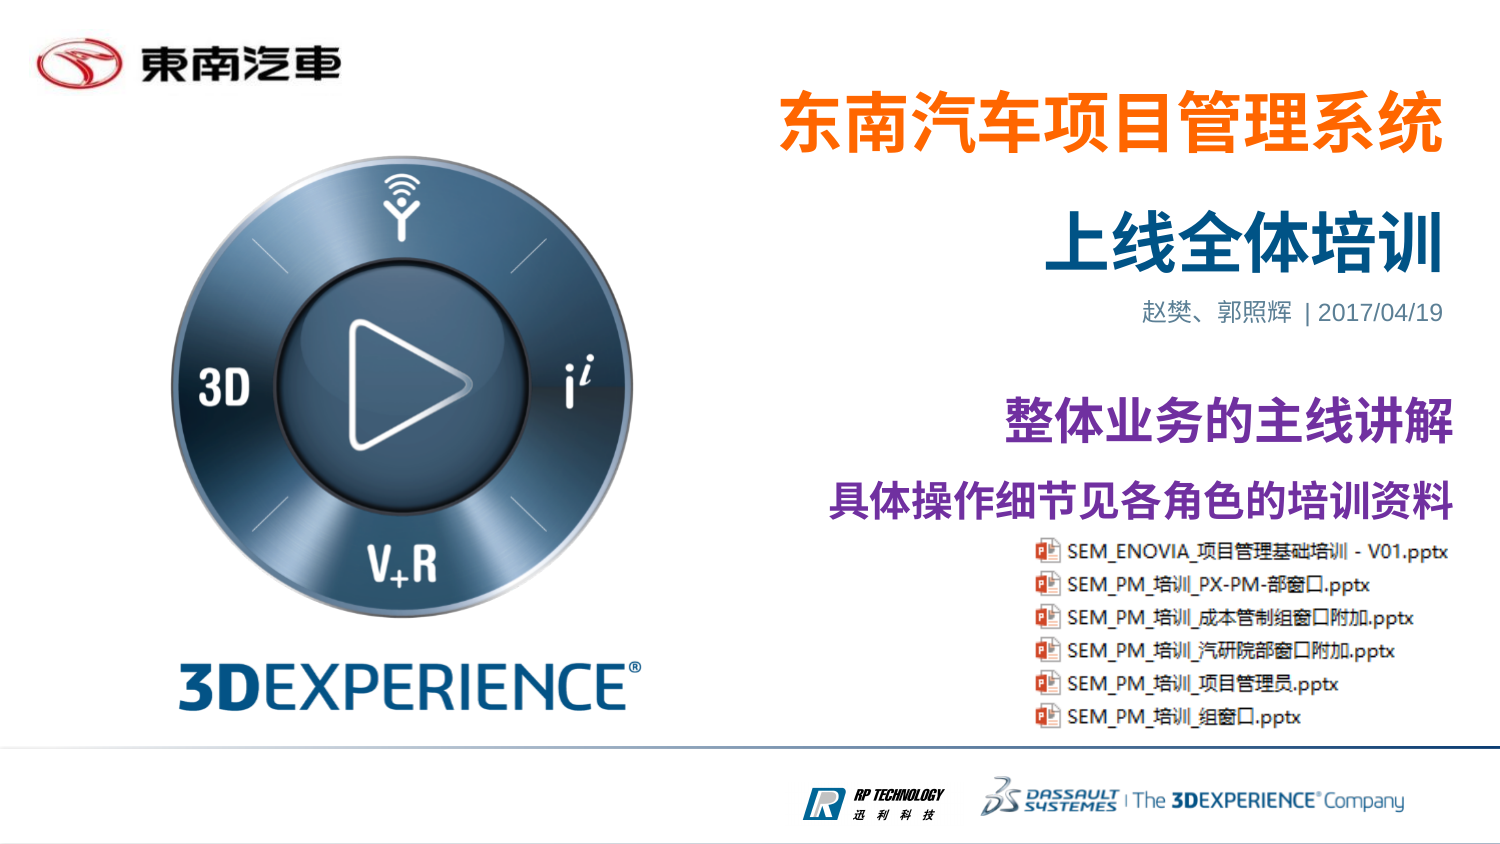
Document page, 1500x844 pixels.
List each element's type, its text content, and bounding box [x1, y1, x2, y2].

picture [1022, 527, 1459, 741]
title 东南汽车项目管理系统 上线全体培训 [508, 43, 1459, 280]
picture [785, 781, 964, 826]
picture [973, 776, 1412, 816]
picture [162, 144, 654, 712]
text_box 赵樊、郭照辉 | 2017/04/19 [812, 289, 1459, 334]
picture [29, 29, 352, 97]
text_box 整体业务的主线讲解 具体操作细节见各角色的培训资料 [721, 359, 1469, 526]
